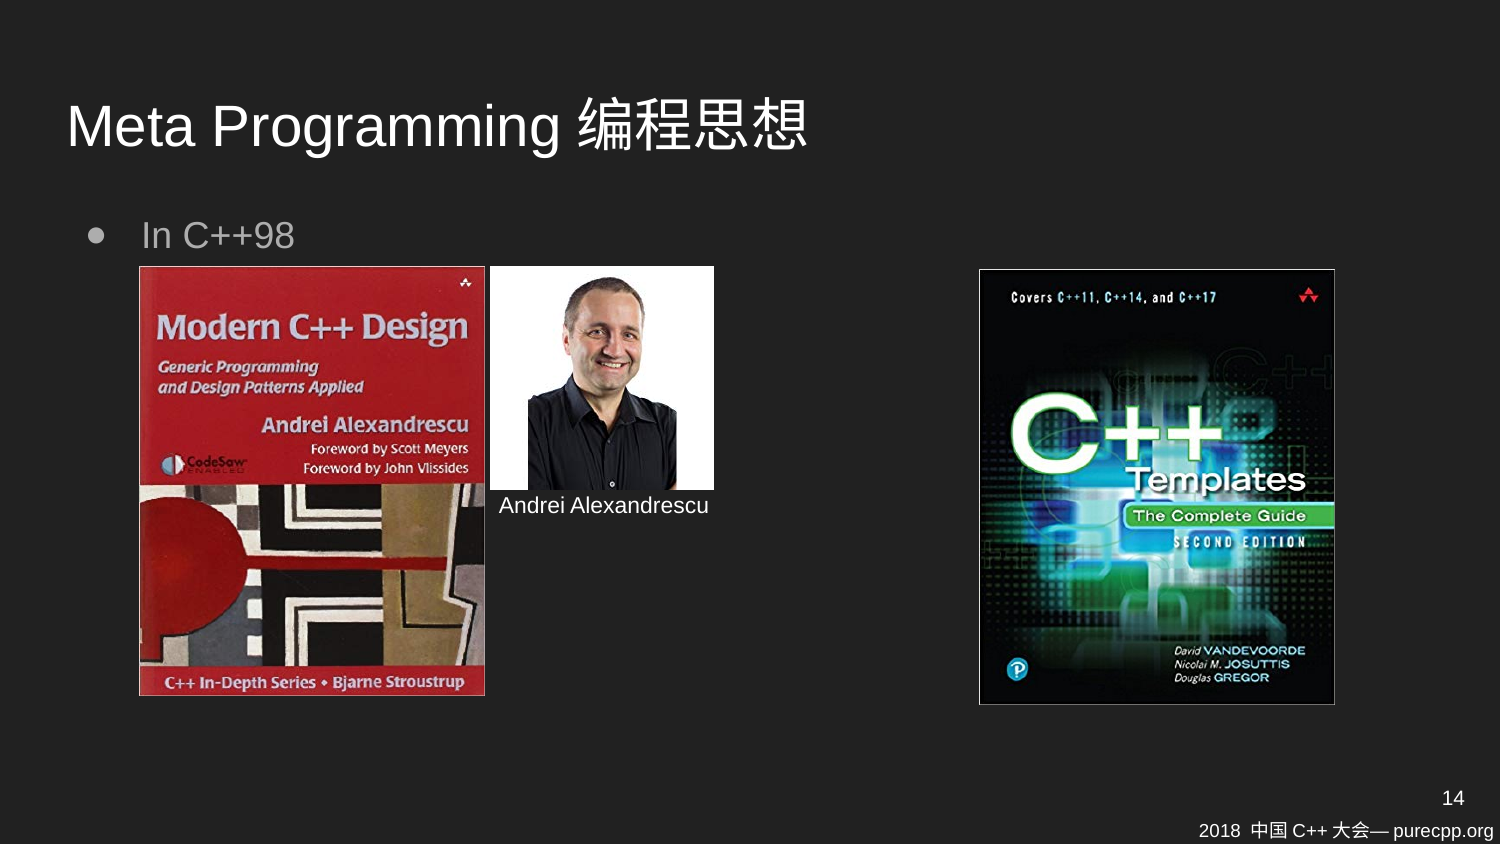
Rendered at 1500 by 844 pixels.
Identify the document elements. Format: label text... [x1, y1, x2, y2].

picture [490, 266, 715, 491]
title Meta Programming编程思想 [51, 72, 1449, 167]
slide_number 14 [1389, 764, 1480, 830]
list In C++98 [51, 189, 1449, 750]
text_box Andrei Alexandrescu [490, 483, 725, 526]
picture [138, 266, 485, 697]
picture [979, 269, 1335, 706]
